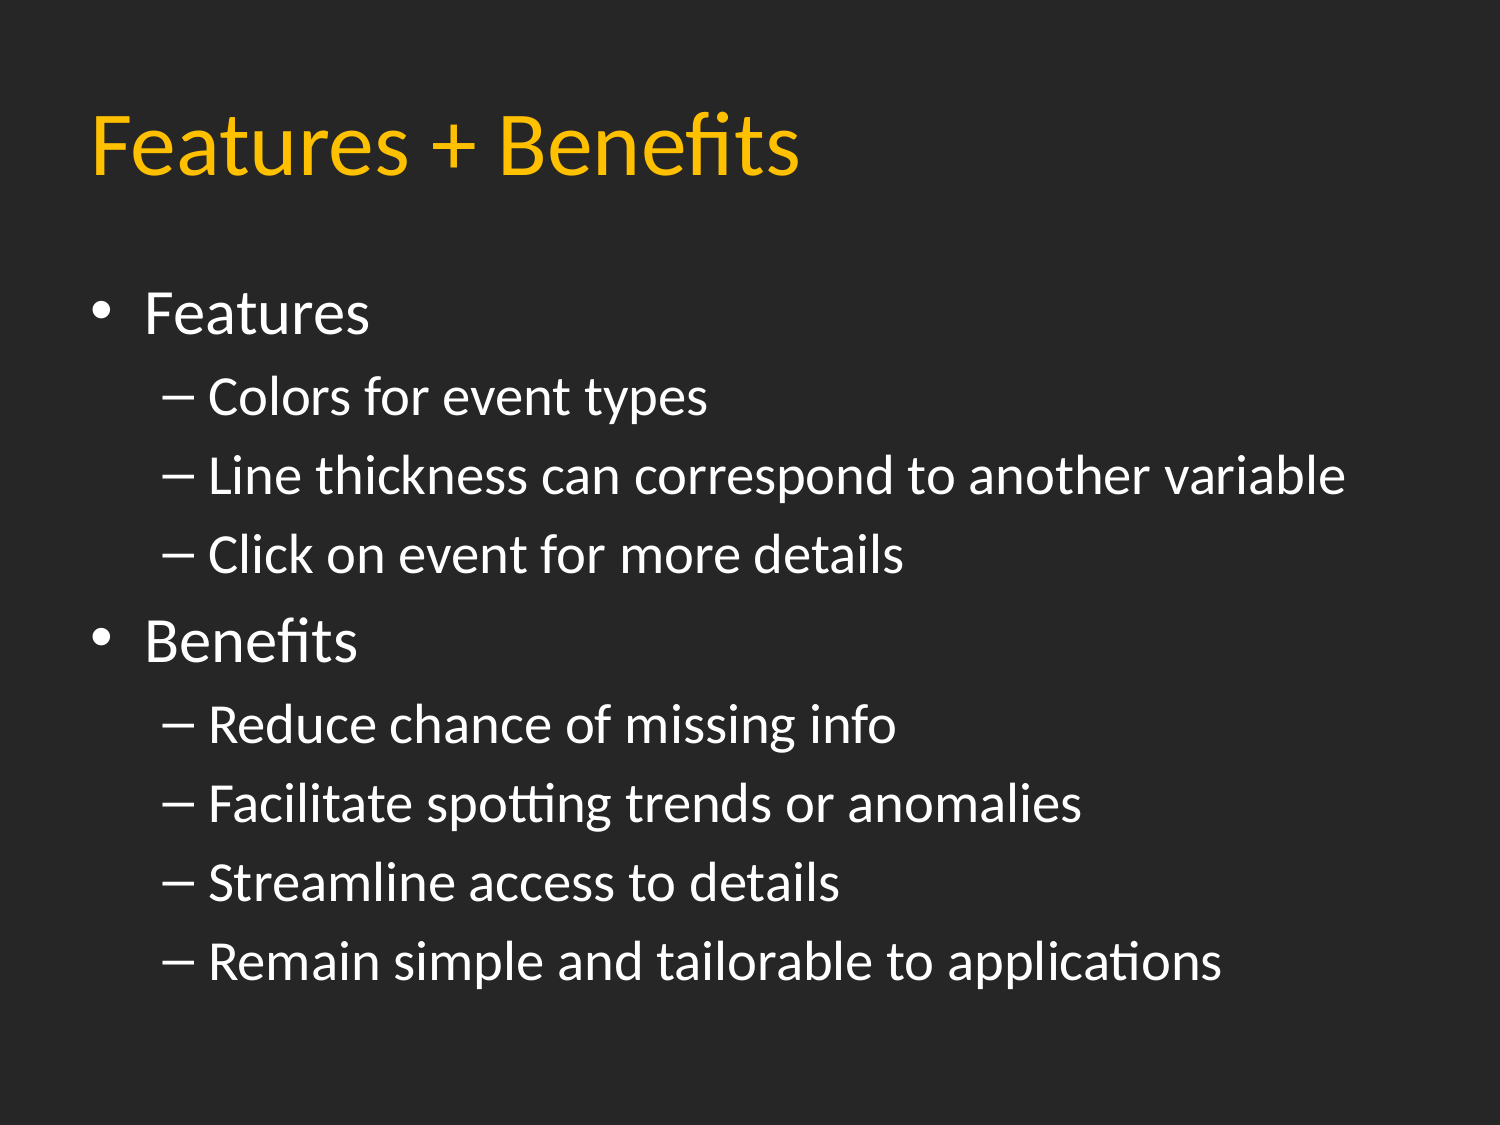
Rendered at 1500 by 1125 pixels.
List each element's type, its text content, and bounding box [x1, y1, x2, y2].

title Features + Benefits [75, 45, 1425, 233]
list Features Colors for event types Line thickness can correspond to another variable Click on event for more details Benefits Reduce chance of missing info Facilitate spotting trends or anomalies Streamline access to details Remain simple and tailorable to applications [75, 262, 1425, 1005]
